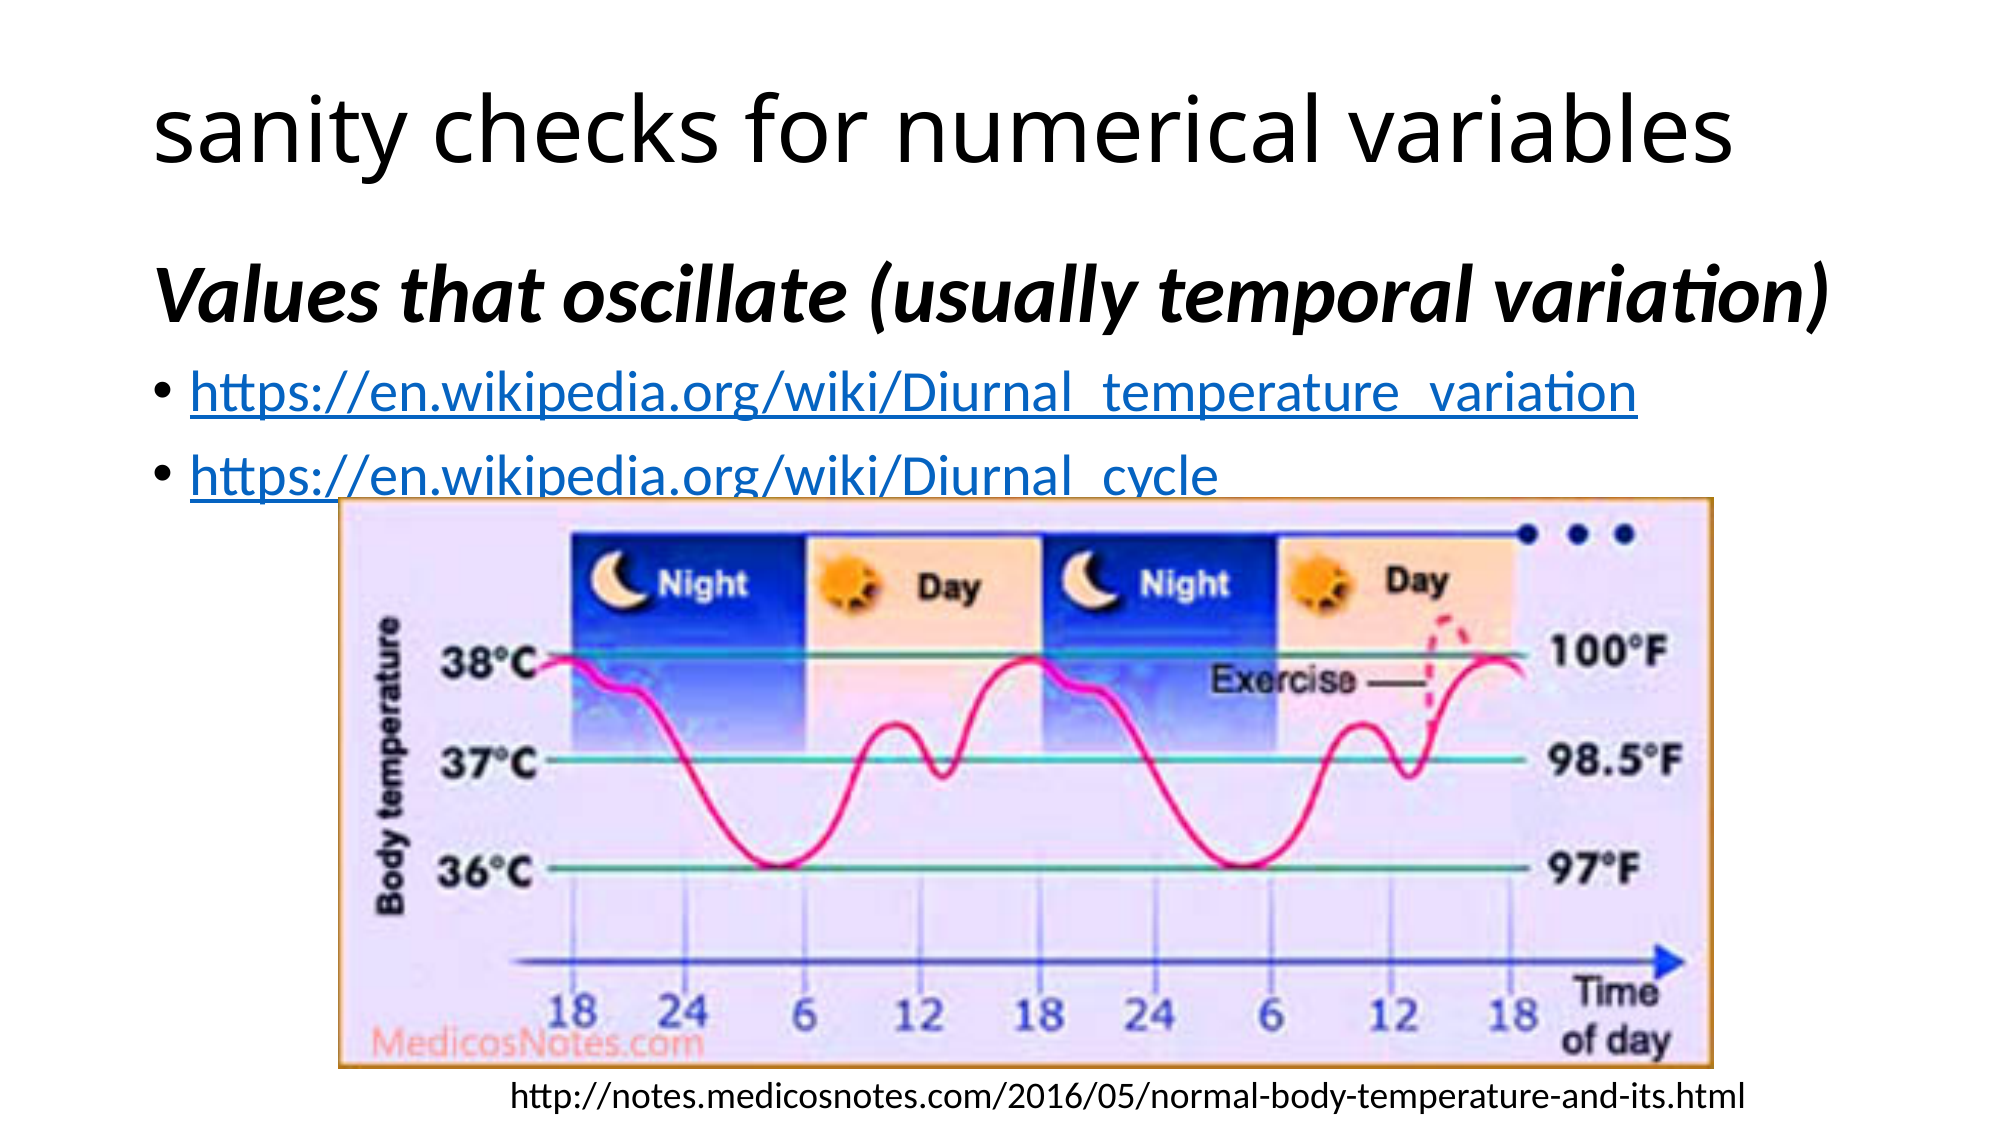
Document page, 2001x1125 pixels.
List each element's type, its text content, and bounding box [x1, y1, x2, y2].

picture [338, 497, 1714, 1069]
text_box http://notes.medicosnotes.com/2016/05/normal-body-temperature-and-its.html [326, 1063, 1931, 1124]
list Values that oscillate (usually temporal variation) https://en.wikipedia.org/wiki/Diurnal_temperature_variation https://en.wikipedia.org/wiki/Diurnal_cycle [137, 242, 1988, 950]
title sanity checks for numerical variables [137, 24, 1863, 242]
